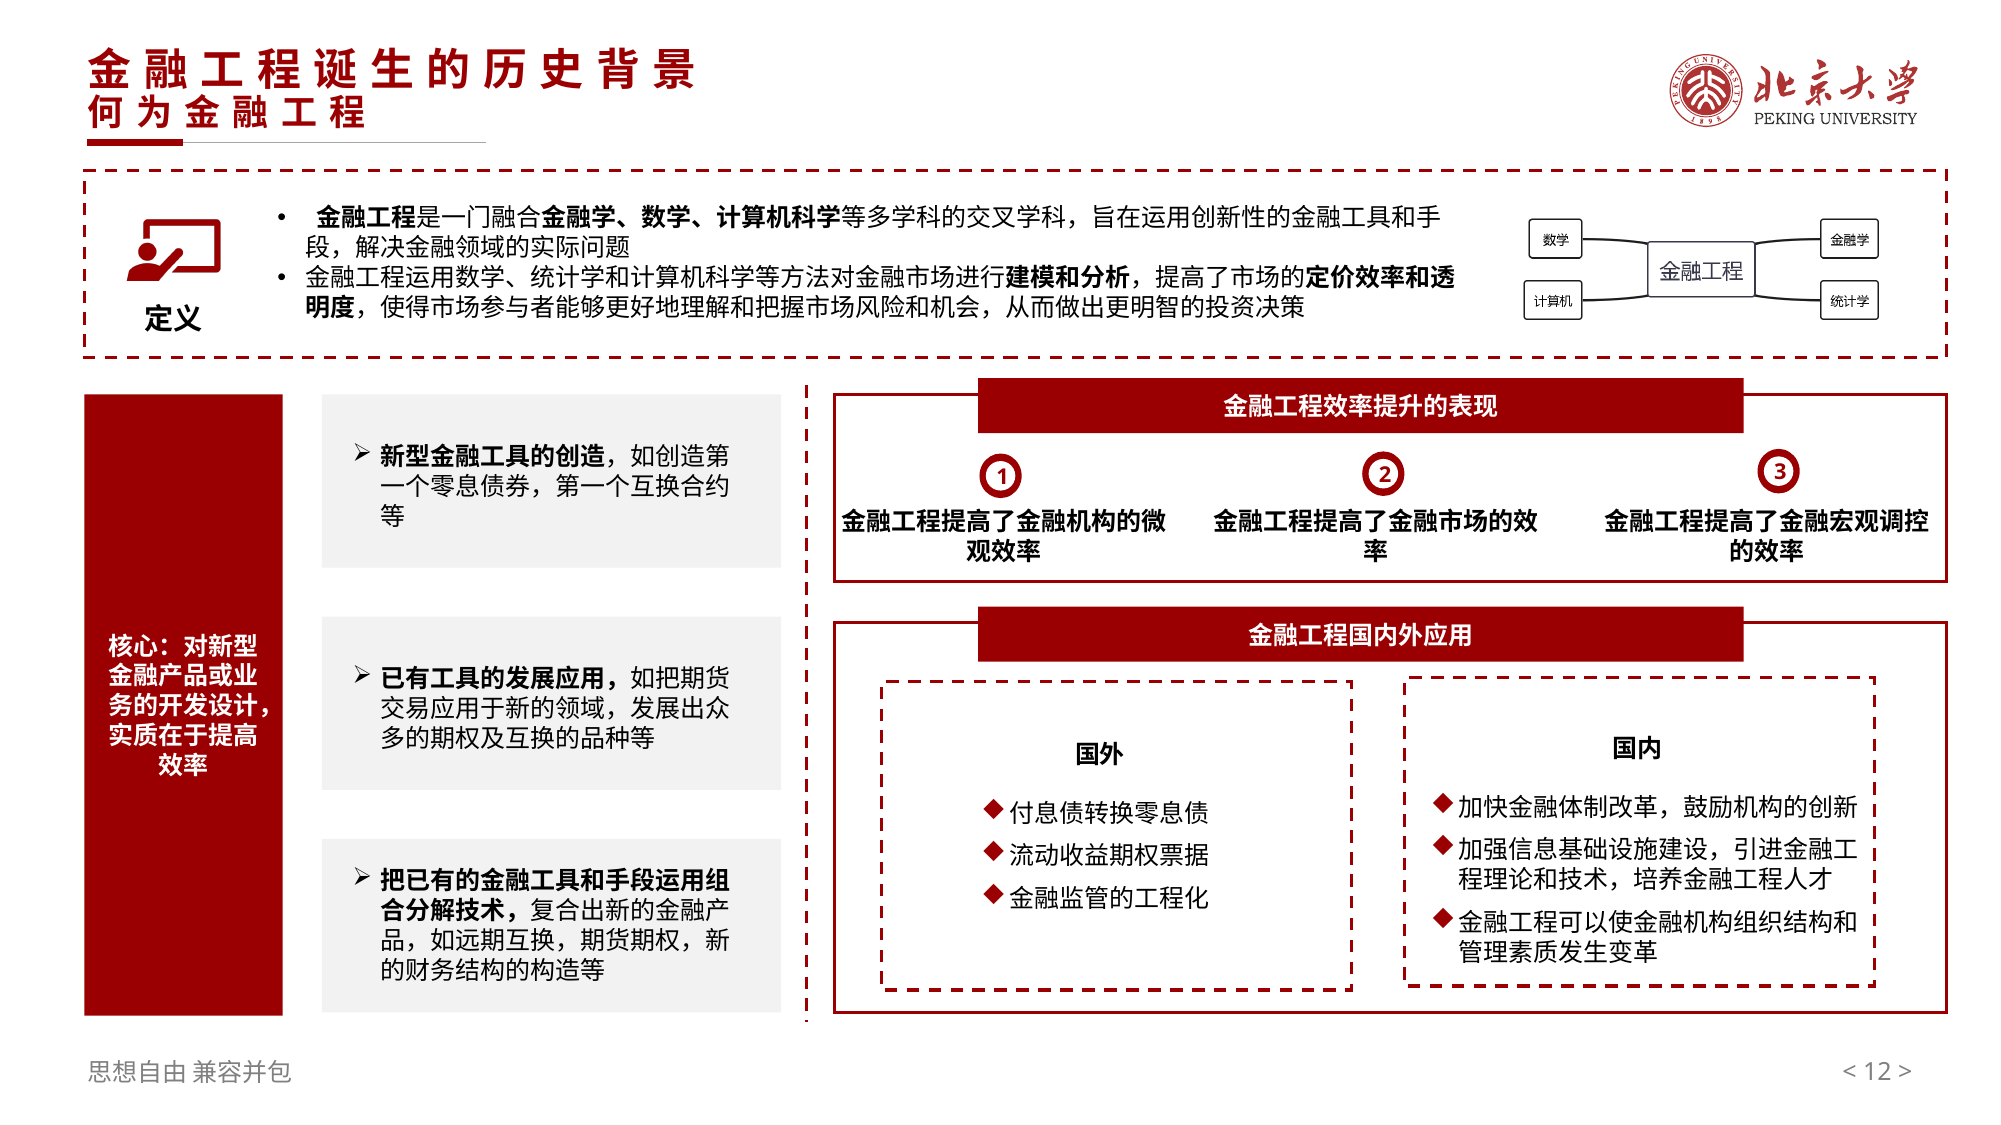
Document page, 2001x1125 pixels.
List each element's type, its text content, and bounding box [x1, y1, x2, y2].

text_box 把已有的金融工具和手段运用组合分解技术，复合出新的金融产品，如远期互换，期货期权，新的财务结构的构造等 [338, 857, 765, 992]
text_box 金融工程国内外应用 [977, 606, 1745, 663]
text_box 定义 [129, 301, 218, 343]
text_box 付息债转换零息债 流动收益期权票据 金融监管的工程化 [966, 790, 1273, 920]
text_box 核心：对新型金融产品或业务的开发设计，实质在于提高效率 [83, 393, 284, 1017]
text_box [979, 453, 1022, 499]
text_box 国外 [1060, 730, 1141, 776]
picture [122, 199, 225, 301]
text_box [321, 393, 782, 569]
text_box 国内 [1597, 724, 1678, 770]
title 金融工程诞生的历史背景 何为金融工程 [72, 39, 1800, 142]
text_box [1757, 448, 1800, 494]
text_box [1403, 677, 1875, 987]
text_box [833, 393, 1948, 583]
text_box 金融工程提高了金融市场的效率 [1198, 498, 1554, 573]
picture [1499, 194, 1903, 344]
text_box 金融工程提高了金融机构的微观效率 [826, 498, 1182, 573]
text_box [321, 616, 782, 791]
slide_number < > [1477, 1048, 1928, 1097]
text_box 已有工具的发展应用，如把期货交易应用于新的领域，发展出众多的期权及互换的品种等 [338, 655, 765, 760]
text_box [880, 681, 1352, 991]
text_box 金融工程效率提升的表现 [977, 377, 1745, 434]
text_box 金融工程提高了金融宏观调控的效率 [1589, 498, 1945, 573]
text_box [1362, 451, 1405, 496]
text_box 新型金融工具的创造，如创造第一个零息债券，第一个互换合约等 [338, 433, 765, 538]
text_box 加快金融体制改革，鼓励机构的创新 加强信息基础设施建设，引进金融工程理论和技术，培养金融工程人才 金融工程可以使金融机构组织结构和管理素质发生变革 [1416, 784, 1883, 974]
text_box [321, 838, 782, 1013]
text_box [833, 622, 1948, 1013]
text_box [83, 169, 1948, 359]
